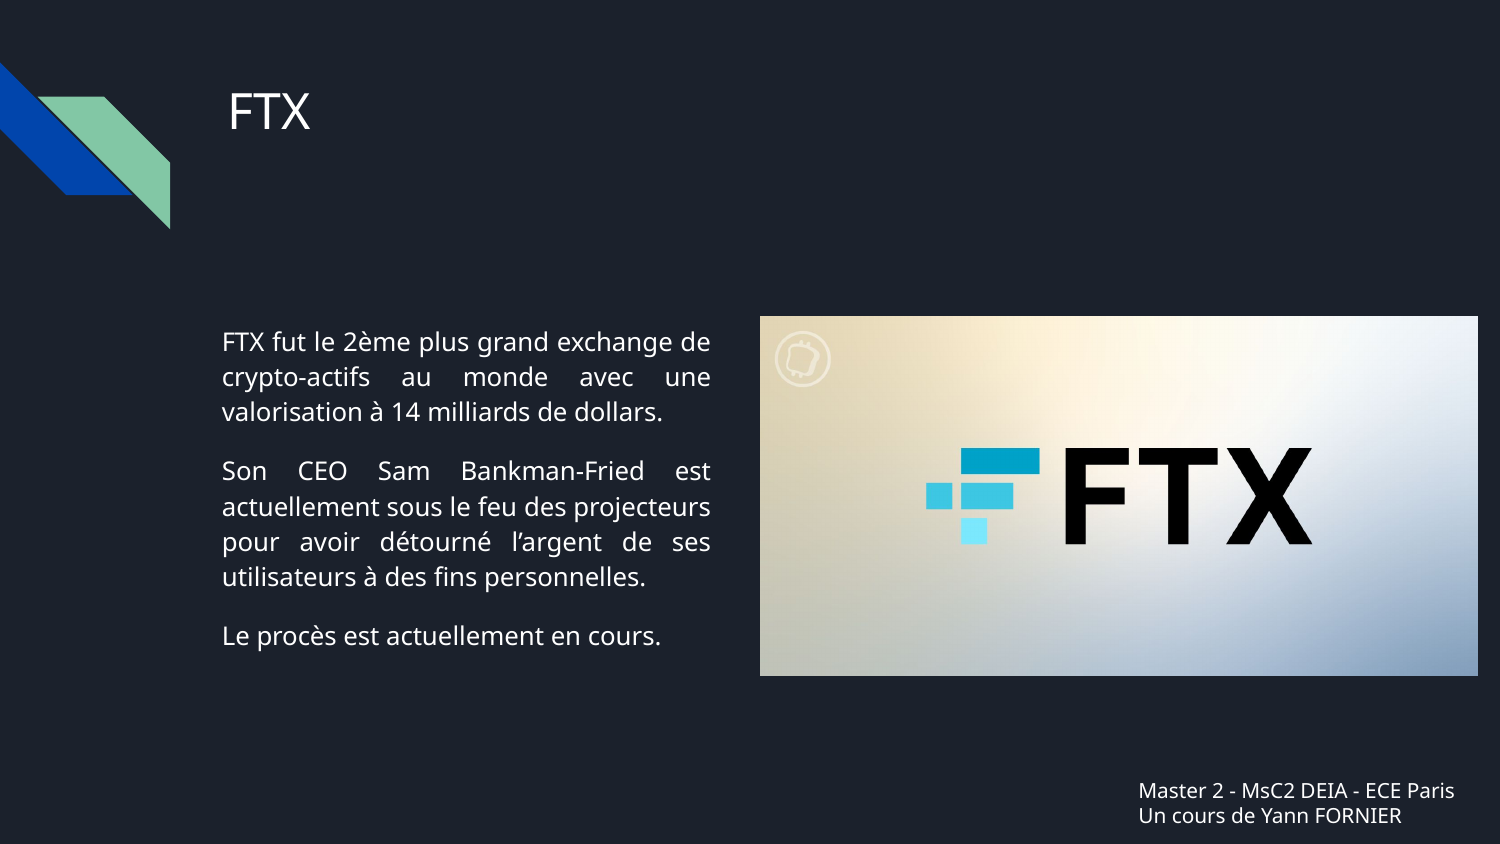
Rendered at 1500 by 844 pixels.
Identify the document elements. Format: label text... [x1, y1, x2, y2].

list FTX fut le 2ème plus grand exchange de crypto-actifs au monde avec une valorisation à 14 milliards de dollars. Son CEO Sam Bankman-Fried est actuellement sous le feu des projecteurs pour avoir détourné l’argent de ses utilisateurs à des fins personnelles. Le procès est actuellement en cours. [206, 305, 727, 686]
title FTX [212, 64, 1368, 215]
text_box Master 2 - MsC2 DEIA - ECE Paris Un cours de Yann FORNIER [1123, 762, 1500, 843]
picture [759, 316, 1478, 676]
